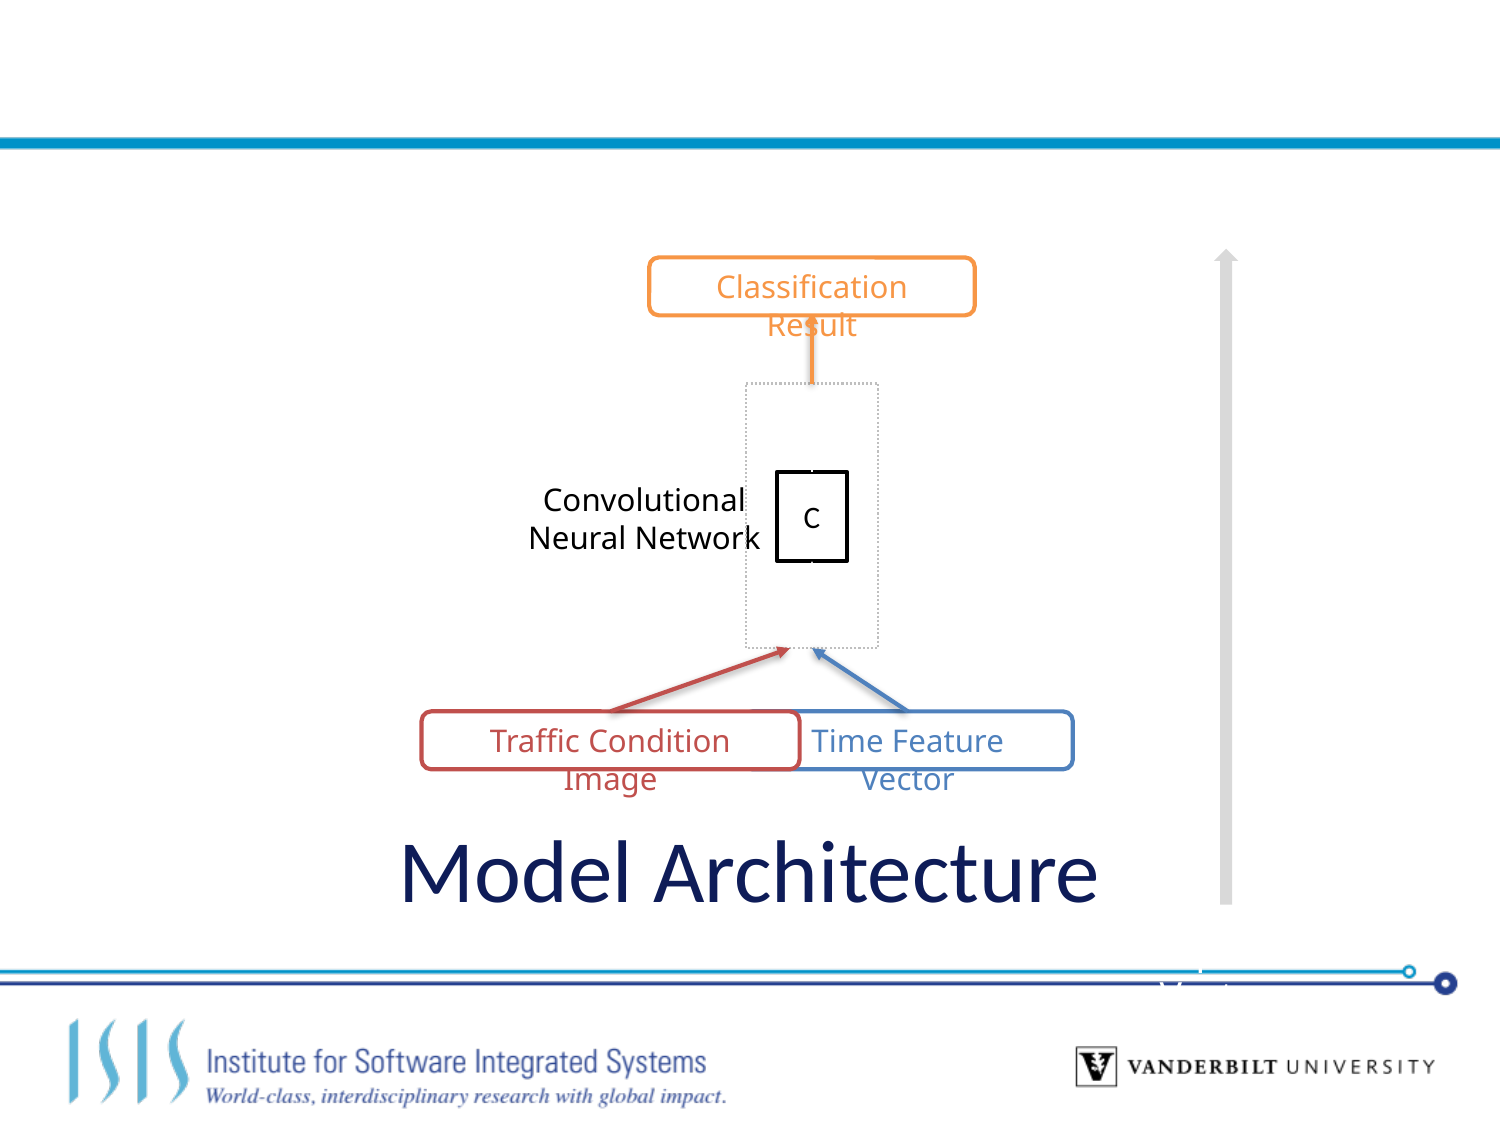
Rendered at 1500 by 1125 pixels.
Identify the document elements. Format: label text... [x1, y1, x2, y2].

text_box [445, 257, 1056, 771]
text_box [1212, 246, 1241, 907]
title Model Architecture [103, 785, 1397, 949]
text_box Input: Feature Vector [1144, 919, 1459, 1025]
